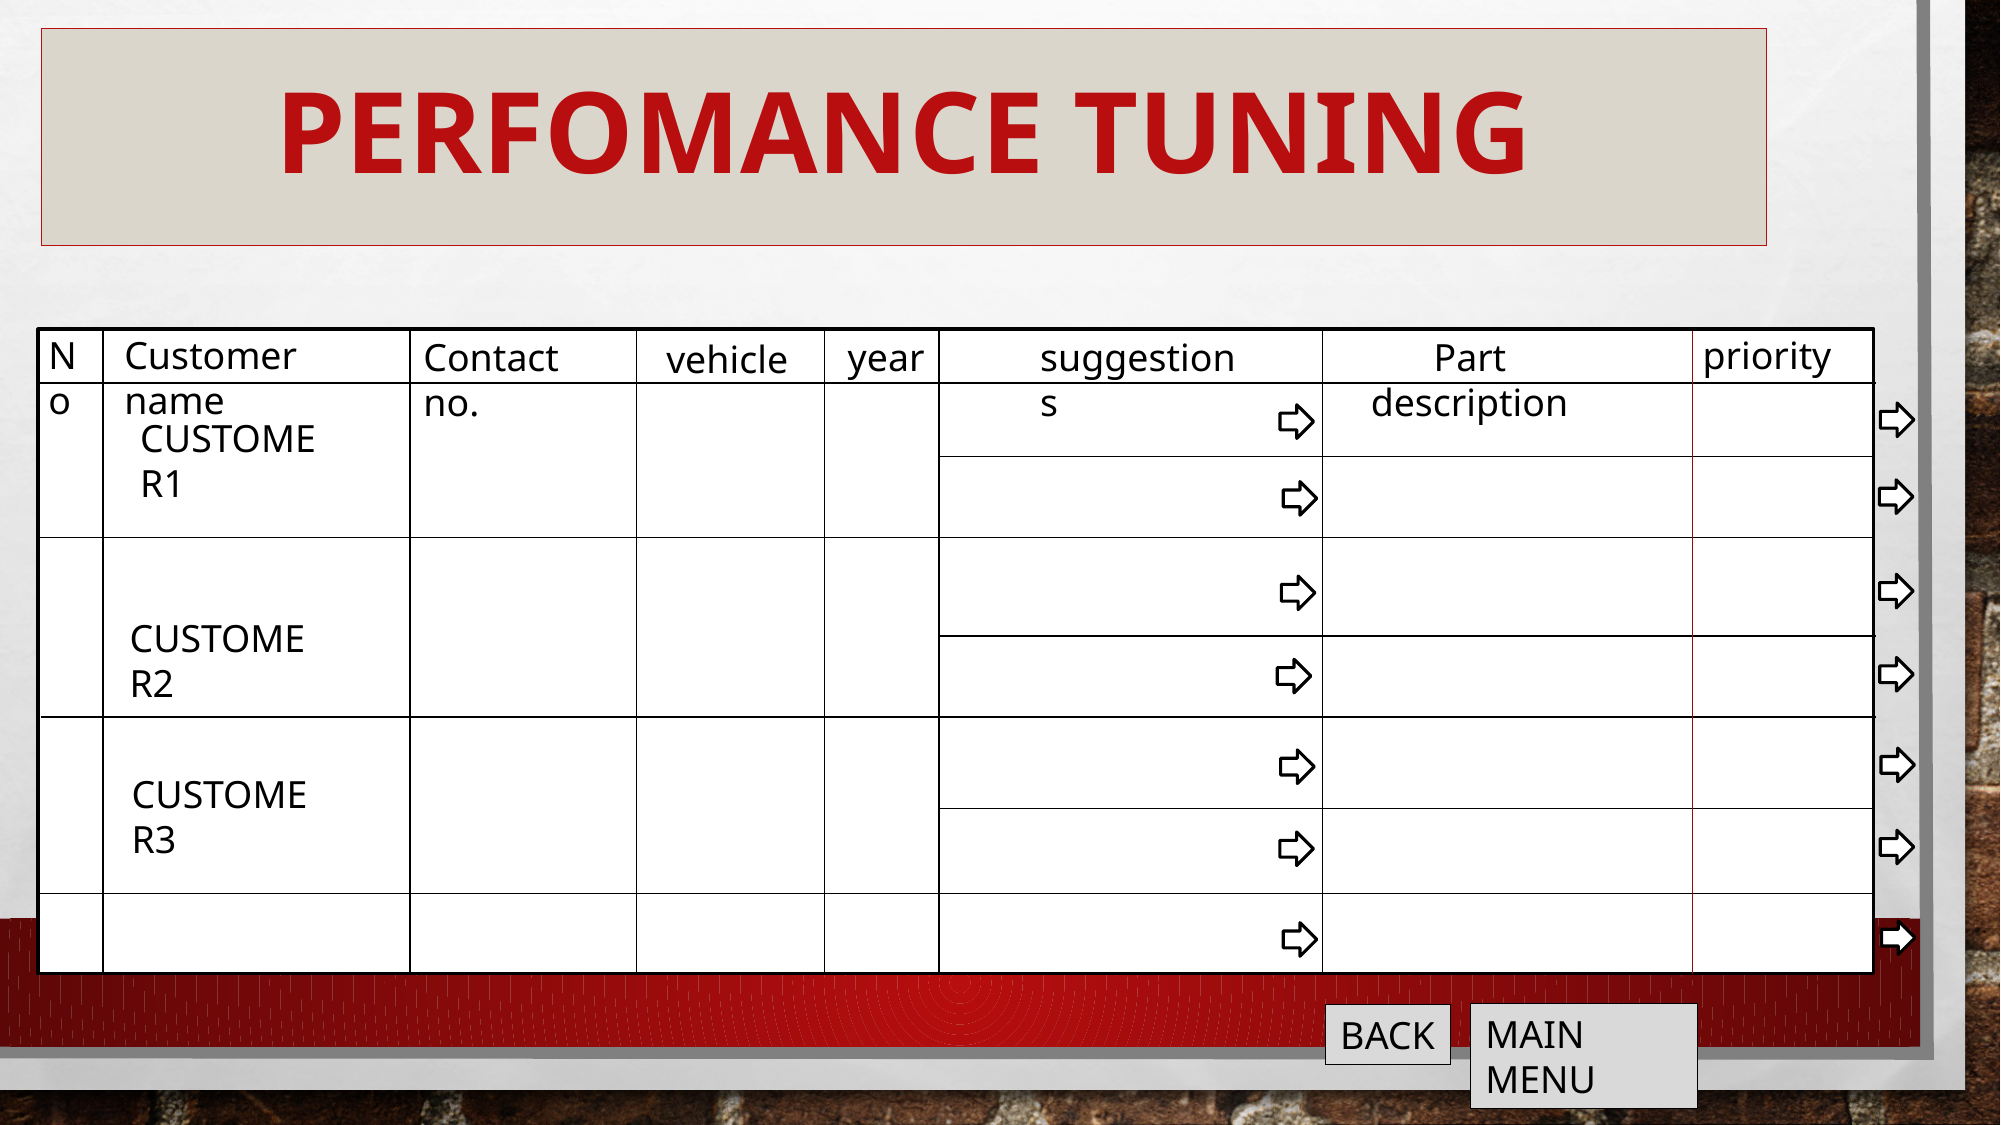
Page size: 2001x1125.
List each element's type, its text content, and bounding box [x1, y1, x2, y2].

text_box [637, 538, 824, 716]
text_box CUSTOMER1 [125, 407, 354, 513]
text_box [825, 894, 1692, 975]
text_box [1279, 748, 1316, 785]
picture [0, 0, 2000, 1125]
text_box [637, 894, 824, 975]
text_box [825, 538, 938, 716]
text_box [940, 637, 1322, 716]
text_box Part description [1327, 384, 1612, 432]
text_box [1878, 401, 1916, 439]
text_box No [33, 324, 109, 430]
text_box [1878, 656, 1915, 693]
text_box [1693, 384, 1875, 456]
text_box vehicle [651, 384, 824, 389]
text_box BACK [1325, 1004, 1451, 1065]
text_box [104, 538, 409, 716]
text_box [1323, 809, 1692, 893]
text_box [1693, 894, 1875, 975]
text_box [1278, 830, 1315, 868]
text_box [1323, 384, 1692, 456]
text_box CUSTOMER2 [114, 607, 344, 713]
text_box [104, 894, 409, 975]
text_box [940, 809, 1322, 893]
text_box [411, 538, 636, 716]
text_box MAIN MENU [1470, 1003, 1698, 1109]
text_box priority [1688, 324, 1874, 382]
text_box [36, 430, 102, 975]
text_box vehicle [825, 329, 832, 382]
text_box [825, 718, 938, 893]
text_box Part description [1327, 326, 1612, 382]
text_box [1323, 718, 1692, 808]
text_box [1323, 637, 1692, 716]
text_box Contact no. [411, 384, 633, 432]
text_box Contact no. [408, 326, 633, 382]
text_box [411, 894, 636, 975]
text_box [1323, 538, 1692, 635]
text_box [1693, 718, 1875, 808]
text_box [940, 457, 1322, 537]
text_box [1878, 828, 1915, 866]
text_box [825, 387, 938, 537]
text_box [1693, 809, 1875, 893]
text_box [1879, 919, 1917, 956]
text_box [1278, 403, 1315, 440]
text_box [633, 327, 832, 382]
text_box [1878, 572, 1915, 610]
text_box [1693, 637, 1875, 716]
text_box [1612, 327, 1688, 382]
text_box Customer name [109, 384, 403, 430]
text_box [940, 384, 1322, 456]
text_box [1279, 574, 1317, 612]
text_box [637, 718, 824, 893]
text_box [940, 538, 1322, 635]
text_box Customer name [109, 324, 403, 382]
text_box [104, 384, 409, 537]
text_box [940, 718, 1322, 808]
text_box [1877, 478, 1915, 515]
text_box [403, 327, 408, 382]
text_box [1281, 480, 1318, 517]
text_box CUSTOMER3 [116, 763, 343, 869]
text_box [1693, 538, 1875, 635]
text_box [954, 327, 1025, 382]
text_box suggestions [1025, 326, 1259, 382]
text_box suggestions [1025, 384, 1259, 432]
text_box vehicle [651, 329, 824, 382]
text_box [1275, 657, 1312, 695]
text_box [411, 718, 636, 893]
text_box [1693, 457, 1875, 537]
text_box [411, 384, 636, 537]
text_box [1281, 921, 1318, 958]
text_box [1323, 457, 1692, 537]
text_box year [832, 326, 954, 382]
text_box [1879, 746, 1916, 784]
text_box [1259, 327, 1327, 382]
text_box [637, 384, 824, 537]
text_box [104, 718, 409, 893]
title PERFOMANCE TUNING [41, 28, 1767, 246]
text_box vehicle [825, 384, 874, 389]
